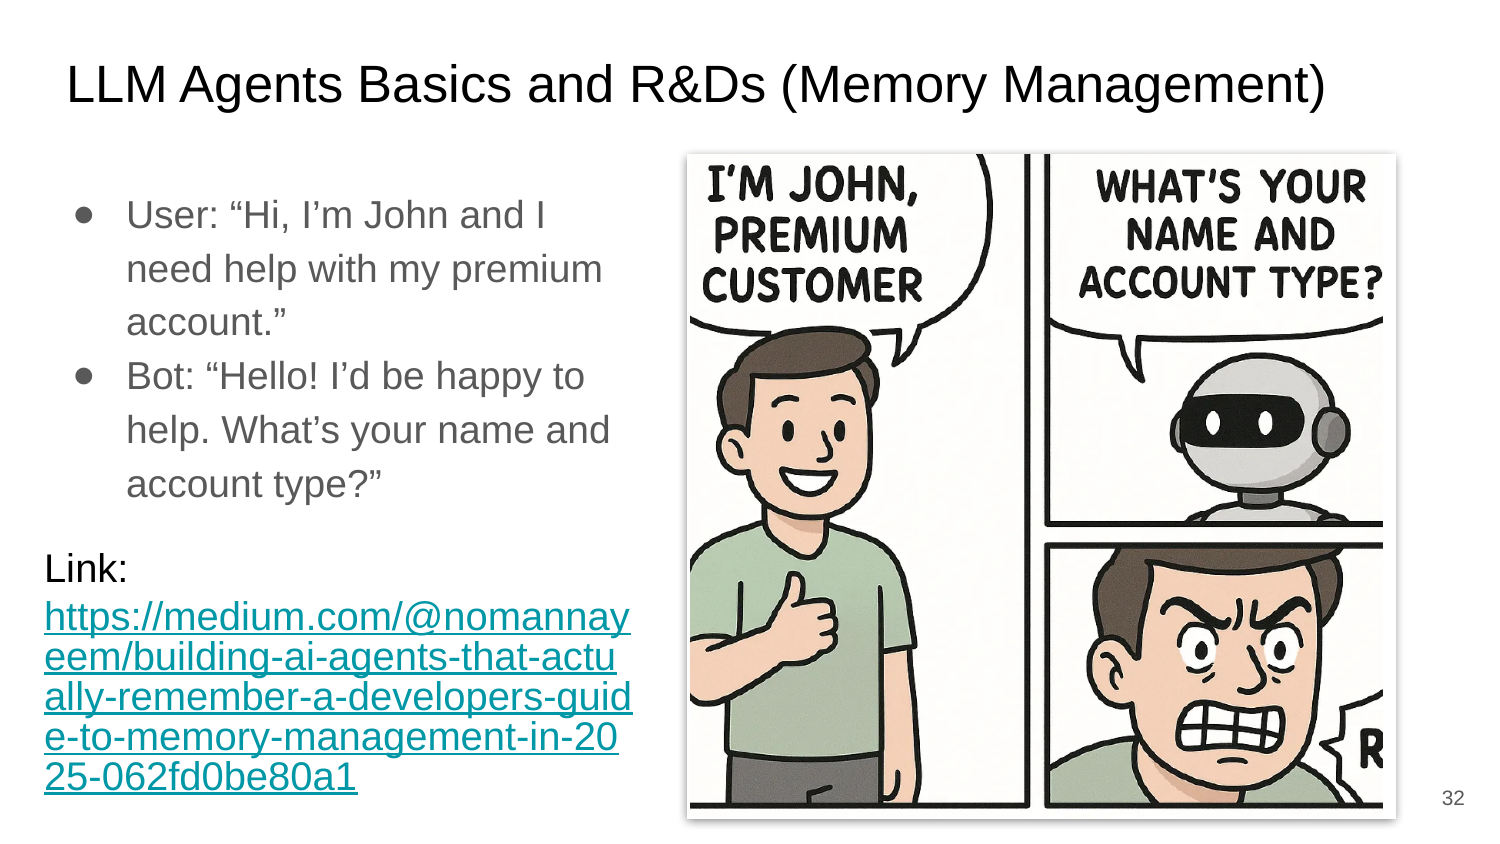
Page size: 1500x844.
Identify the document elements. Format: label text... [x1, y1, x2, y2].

title Link: https://medium.com/@nomannayeem/building-ai-agents-that-actually-remember-a-developers-guide-to-memory-management-in-2025-062fd0be80a1 [29, 527, 653, 802]
picture [687, 154, 1397, 819]
slide_number ‹#› [1389, 764, 1480, 830]
list User: “Hi, I’m John and I need help with my premium account.” Bot: “Hello! I’d be happy to help. What’s your name and account type?” [42, 167, 653, 528]
title LLM Agents Basics and R&Ds (Memory Management) [51, 35, 1449, 130]
